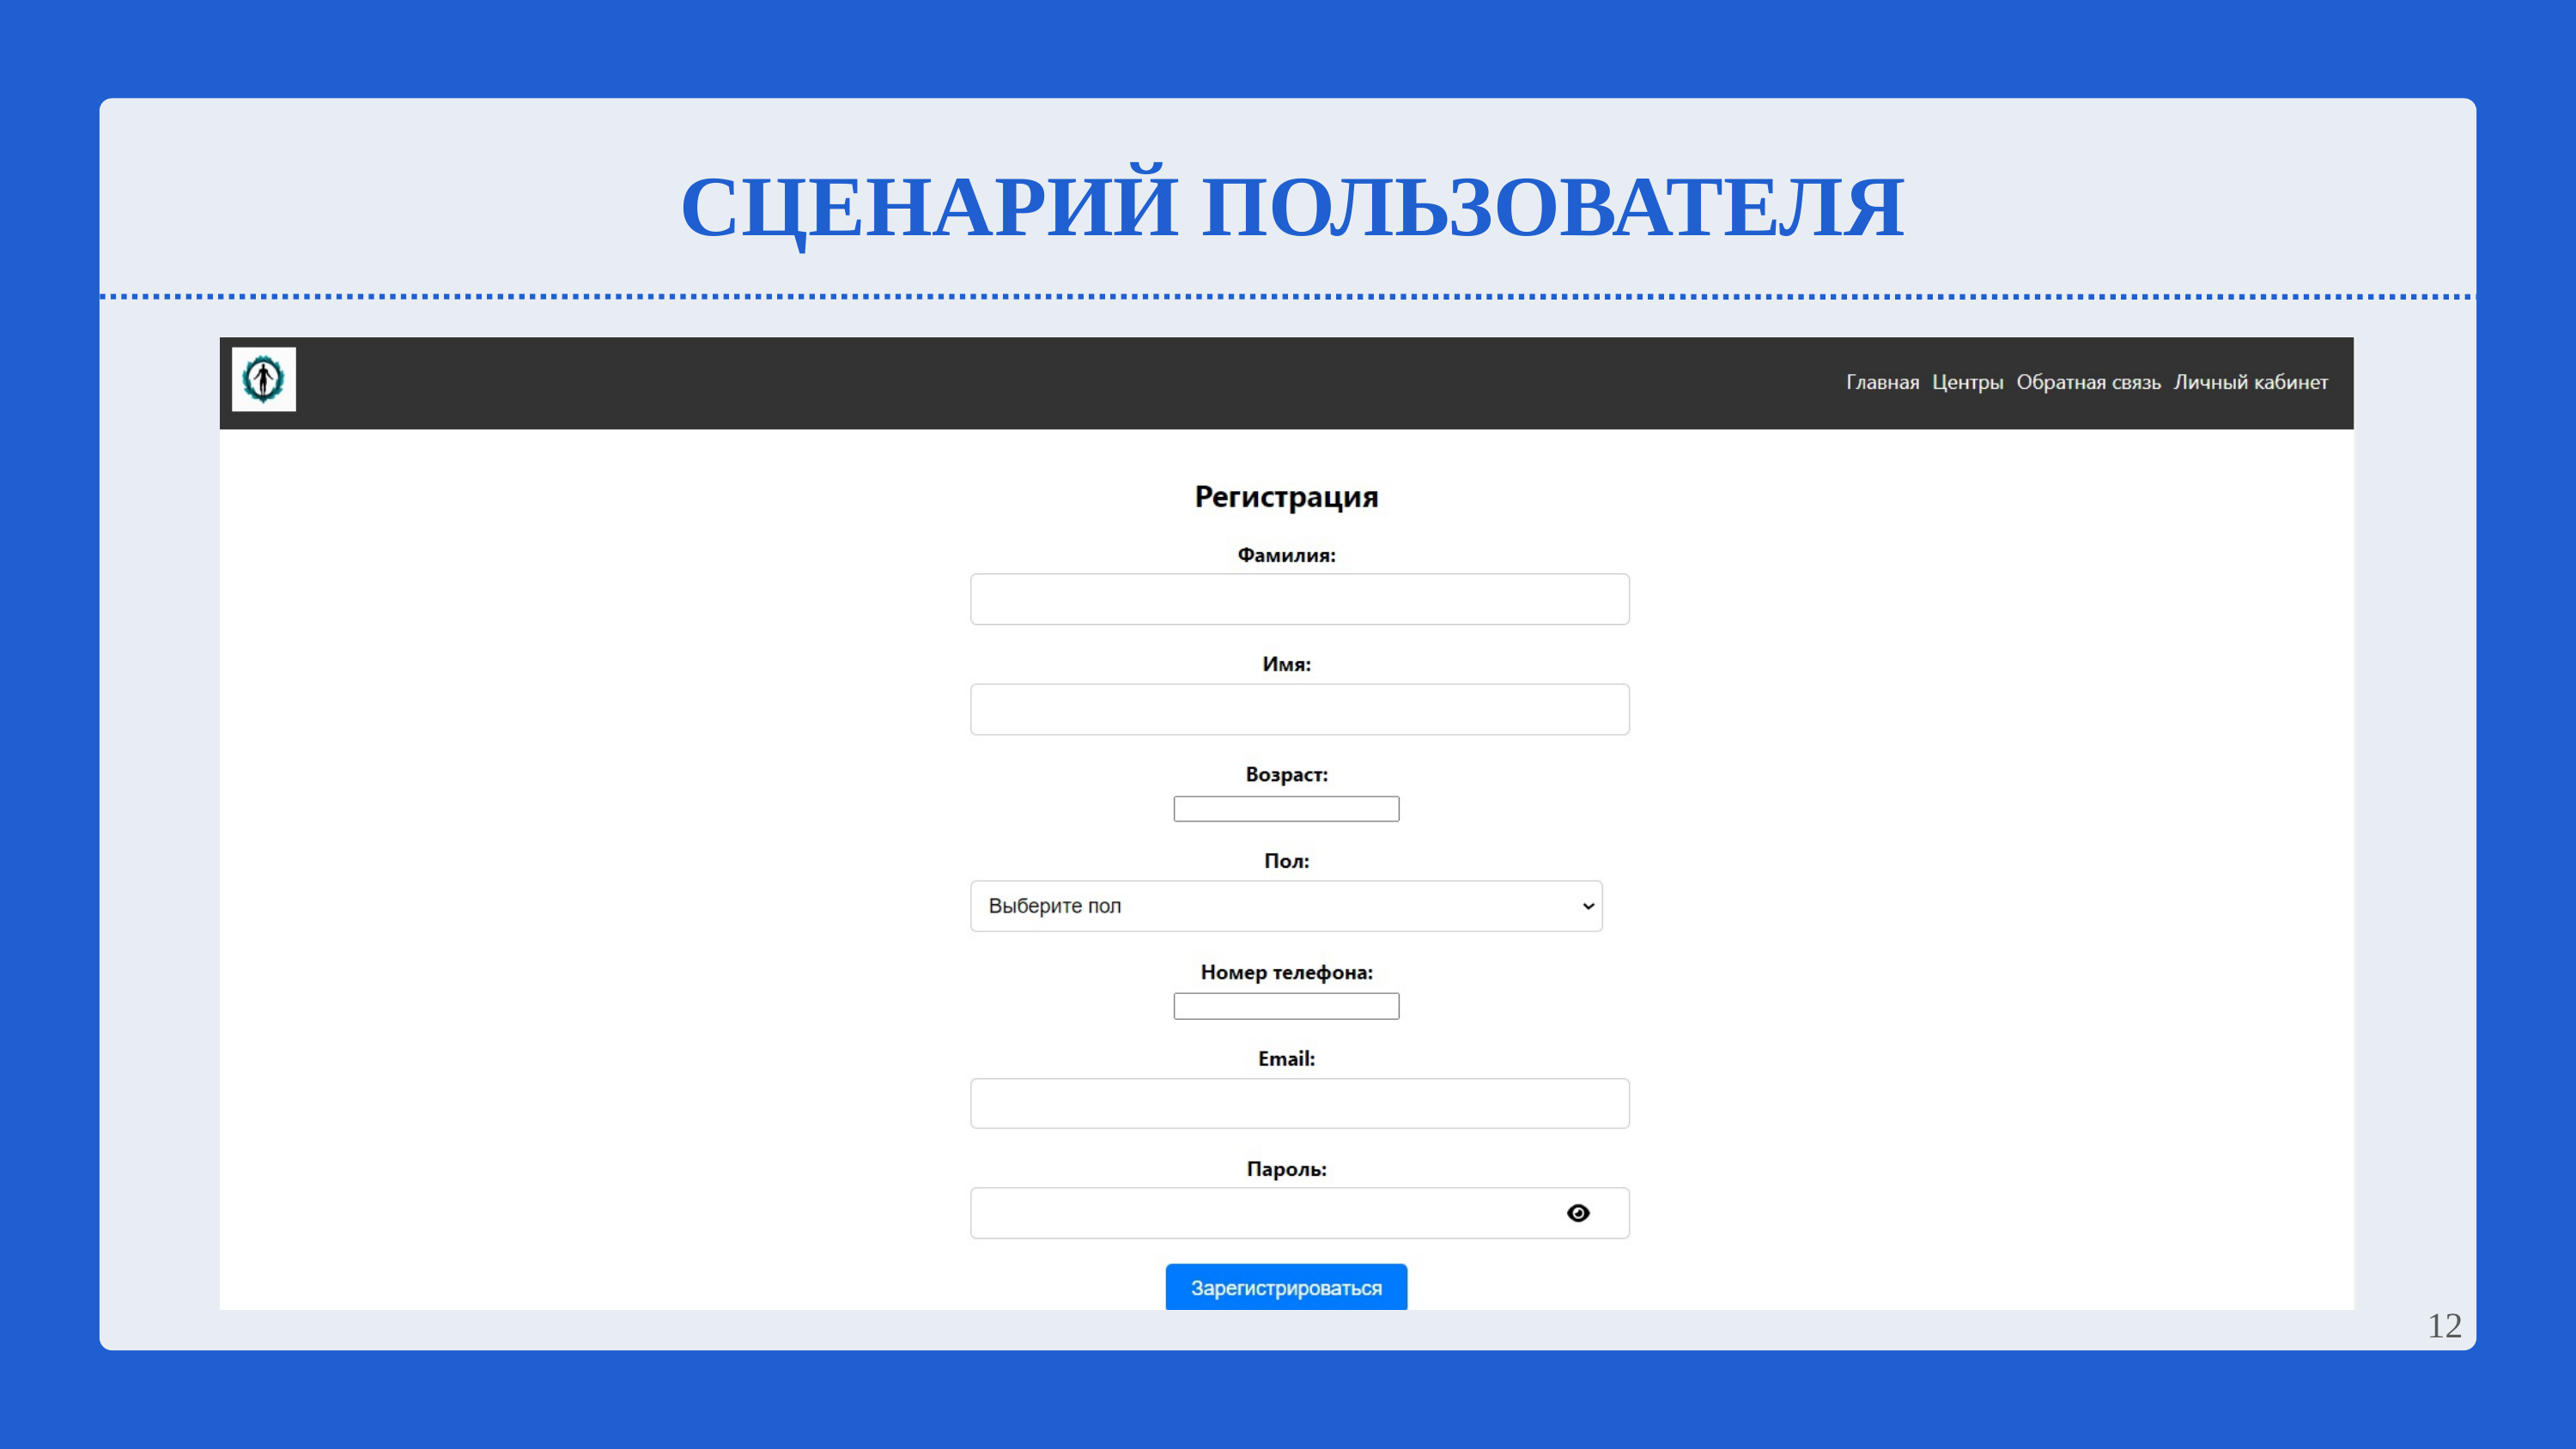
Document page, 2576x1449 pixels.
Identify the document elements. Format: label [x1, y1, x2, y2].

text_box [99, 98, 2477, 1351]
picture [220, 337, 2356, 1310]
